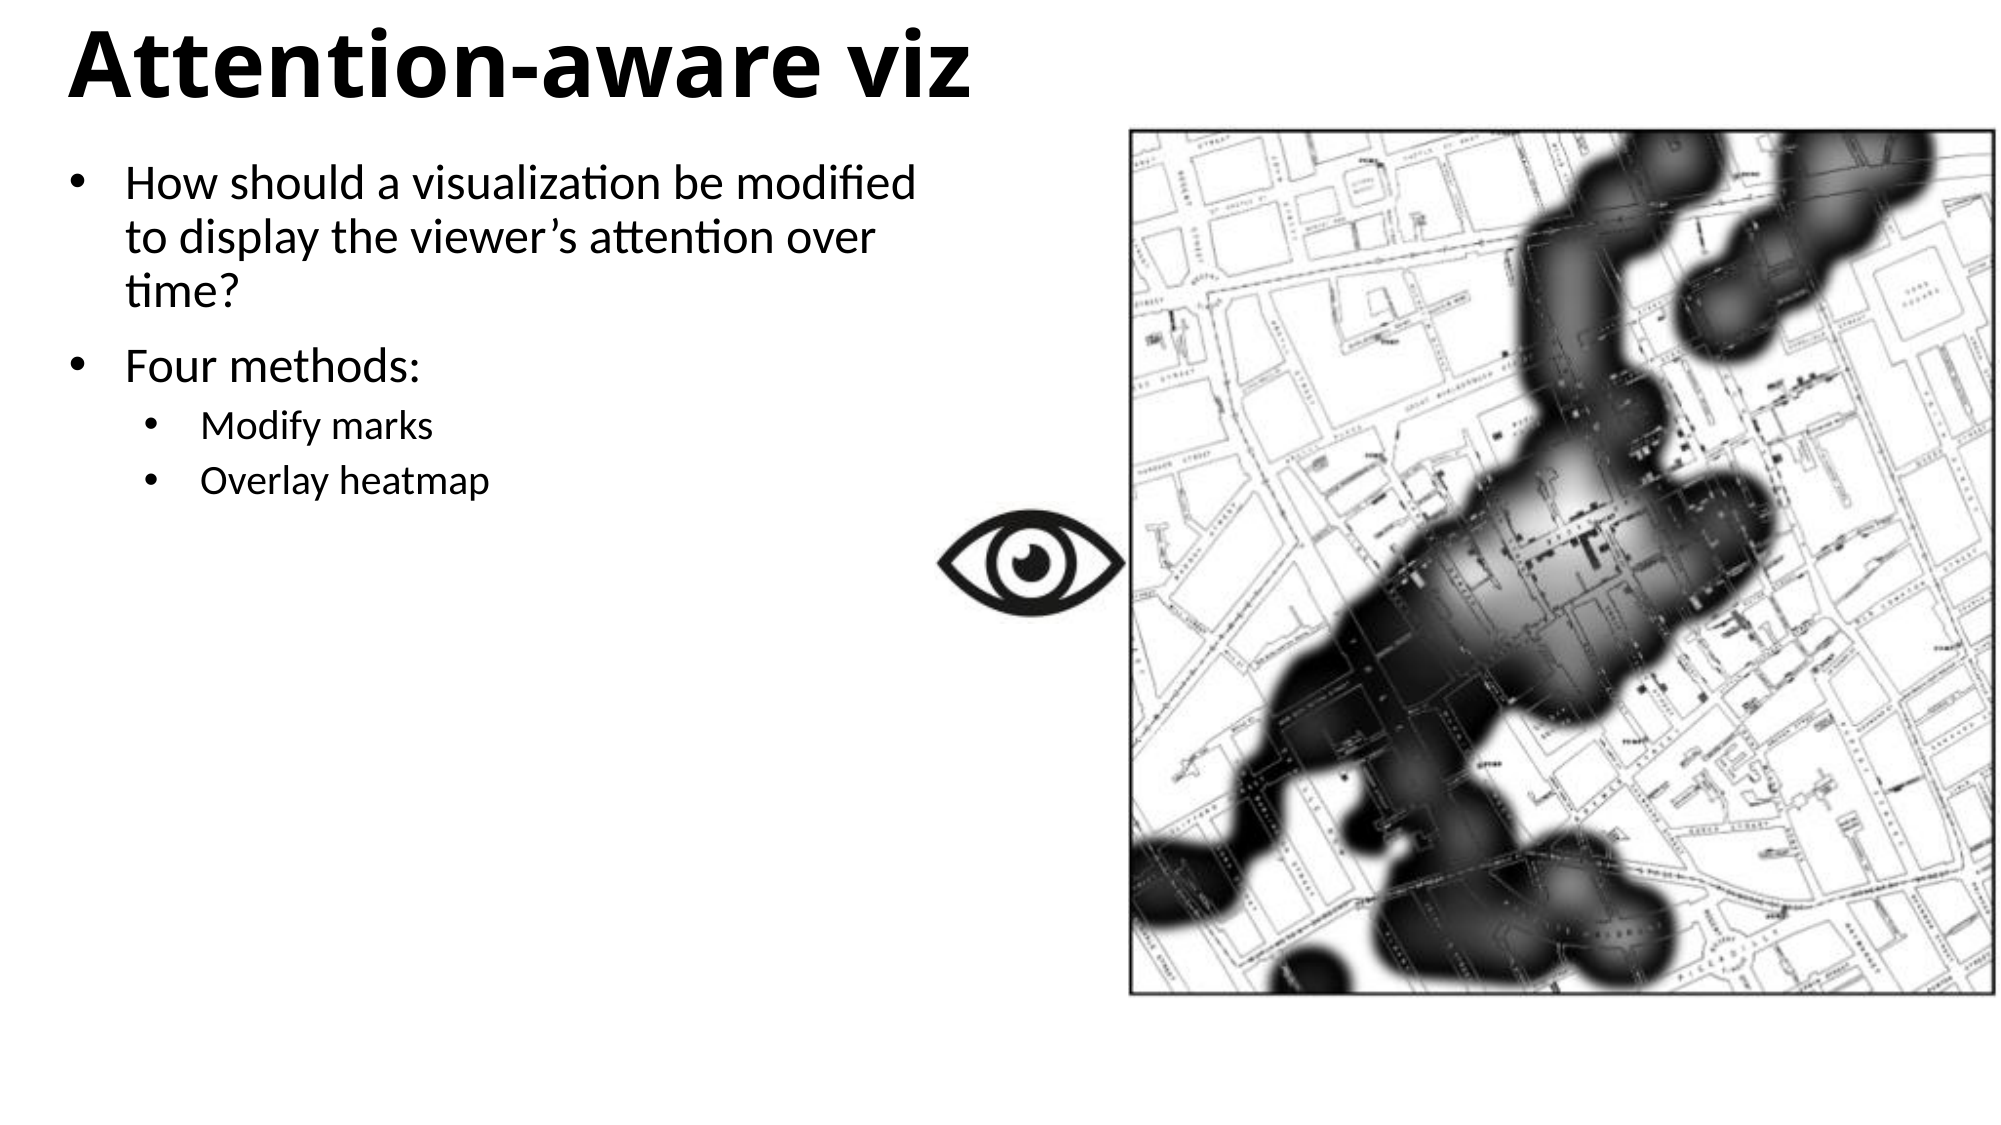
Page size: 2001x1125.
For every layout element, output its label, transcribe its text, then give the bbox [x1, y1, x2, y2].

picture [934, 124, 2000, 1002]
text_box Attention-aware viz [53, 1, 1945, 125]
text_box How should a visualization be modified to display the viewer’s attention over time? Four methods: Modify marks Overlay heatmap [53, 148, 959, 1069]
